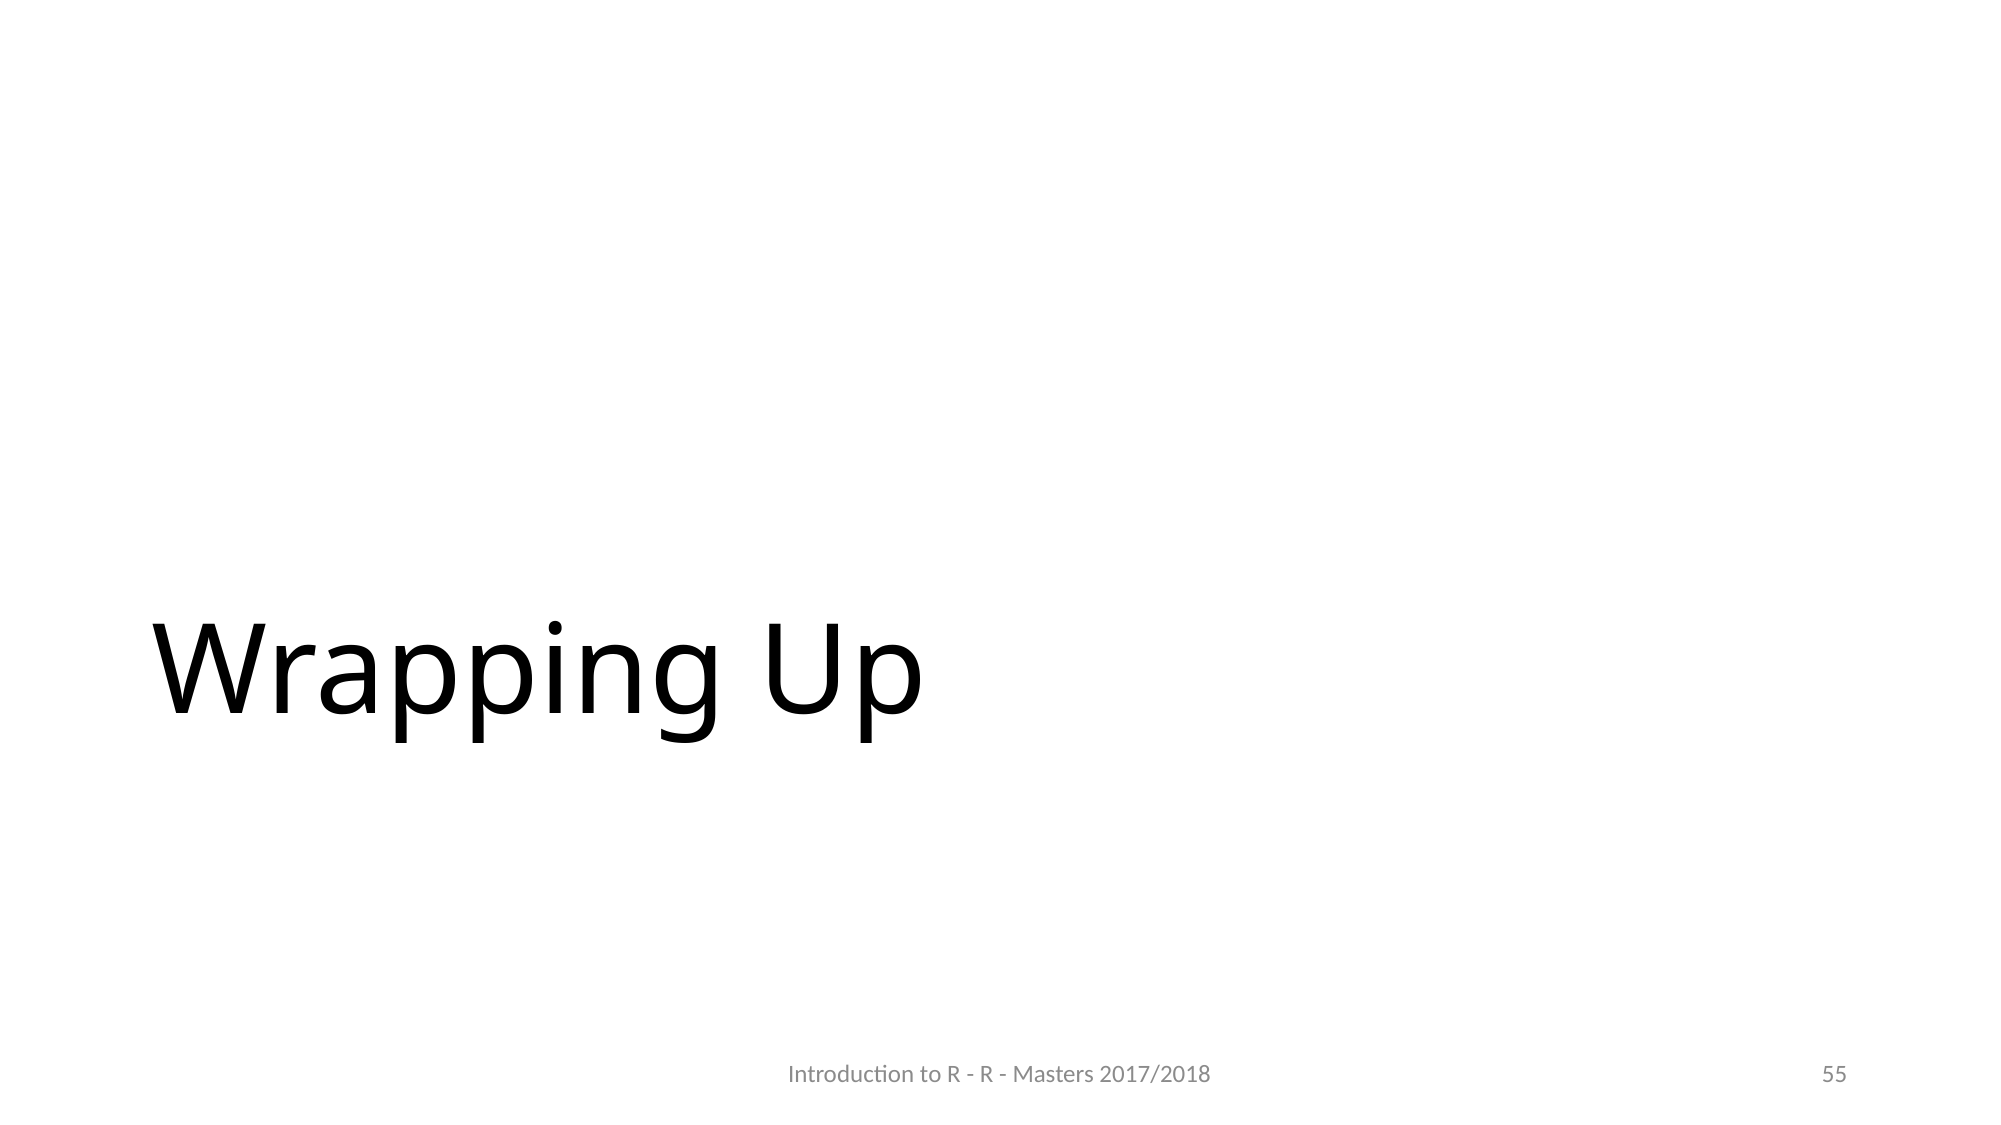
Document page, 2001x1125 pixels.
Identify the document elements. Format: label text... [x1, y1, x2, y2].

slide_number 55 [1412, 1042, 1863, 1103]
title Wrapping Up [136, 280, 1862, 749]
footer Introduction to R - R - Masters 2017/2018 [662, 1042, 1338, 1103]
